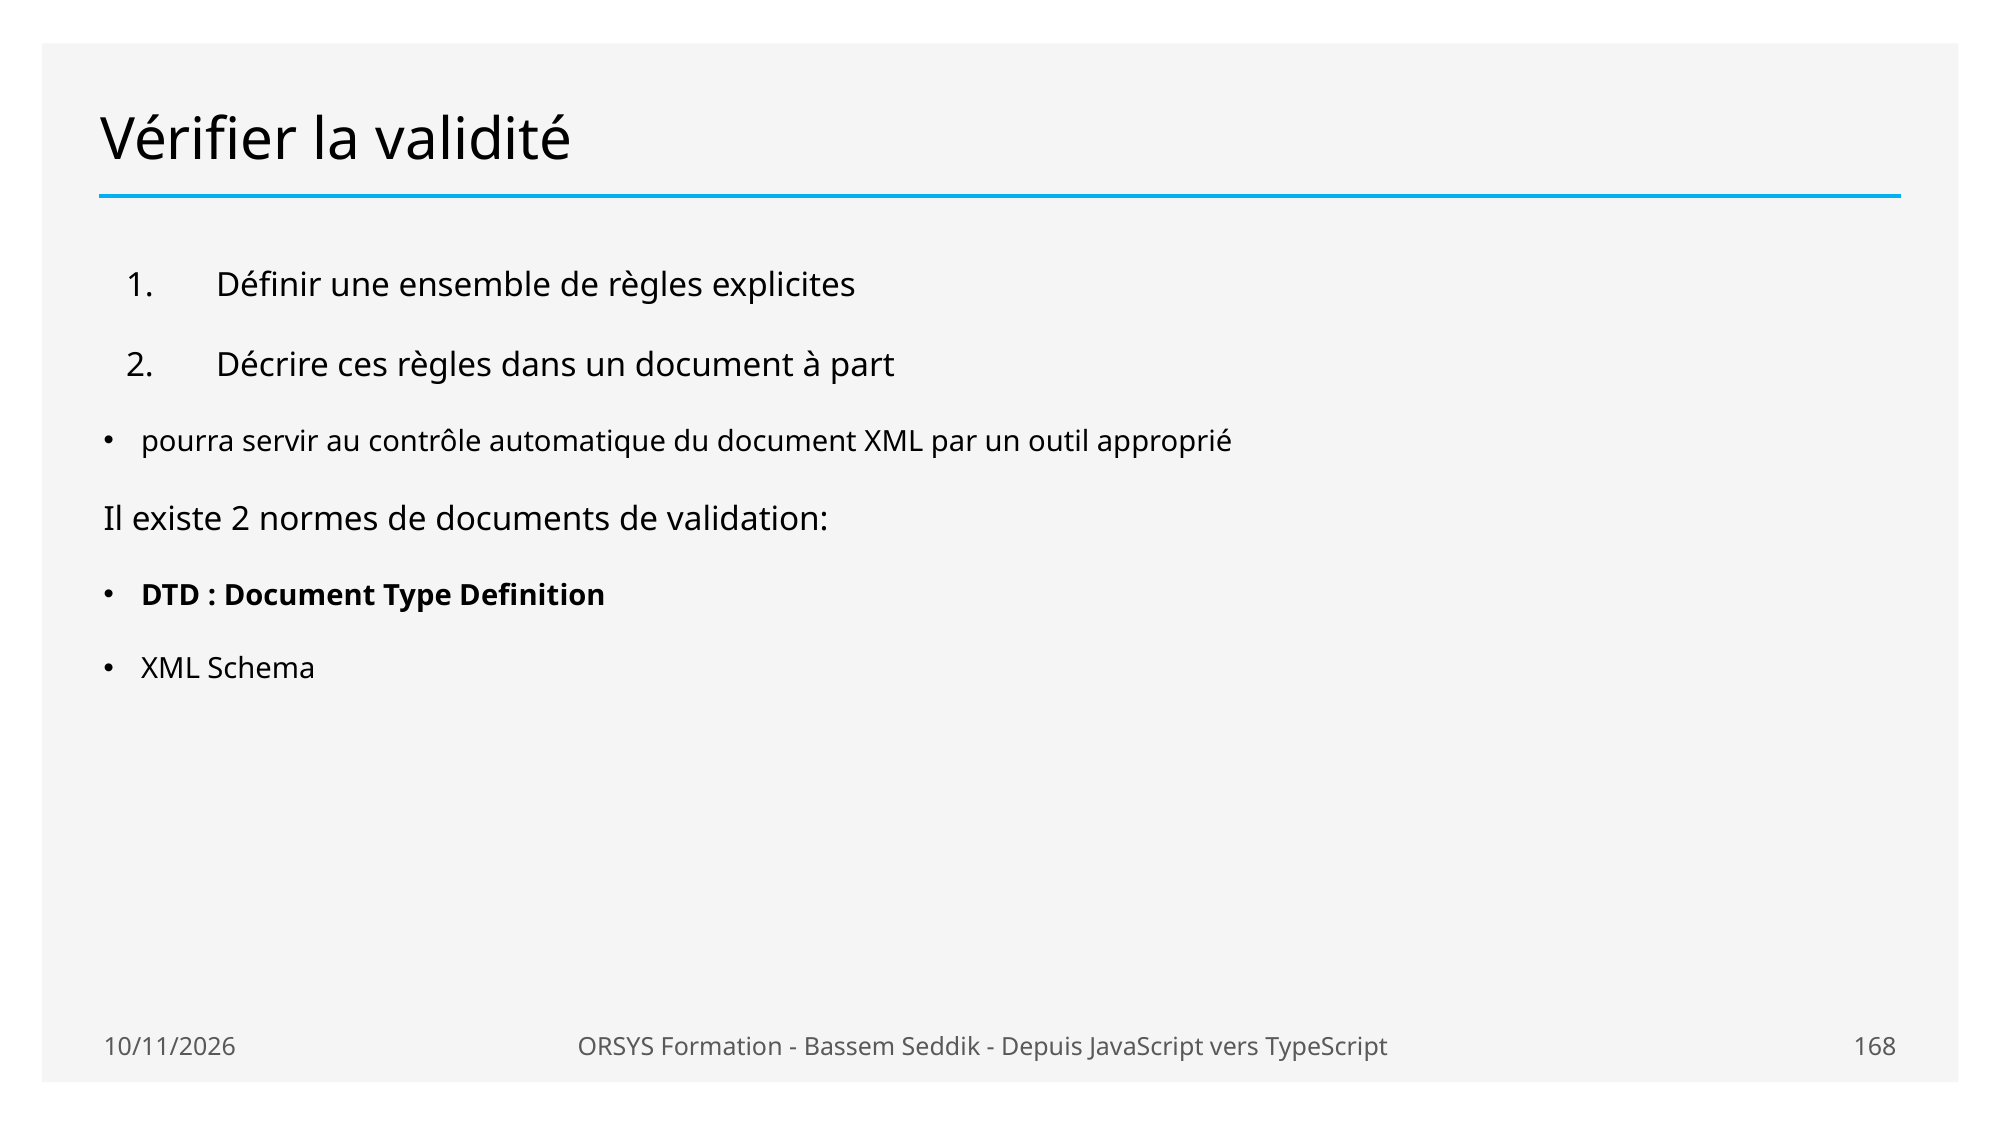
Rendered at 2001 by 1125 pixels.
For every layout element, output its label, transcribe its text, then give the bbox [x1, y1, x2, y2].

slide_number 168 [1626, 1017, 1912, 1078]
list Définir une ensemble de règles explicites Décrire ces règles dans un document à part pourra servir au contrôle automatique du document XML par un outil approprié Il existe 2 normes de documents de validation: DTD : Document Type Definition XML Schema [88, 235, 1627, 982]
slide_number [88, 1017, 341, 1078]
title Vérifier la validité [85, 73, 1888, 179]
footer ORSYS Formation - Bassem Seddik - Depuis JavaScript vers TypeScript [341, 1017, 1626, 1078]
